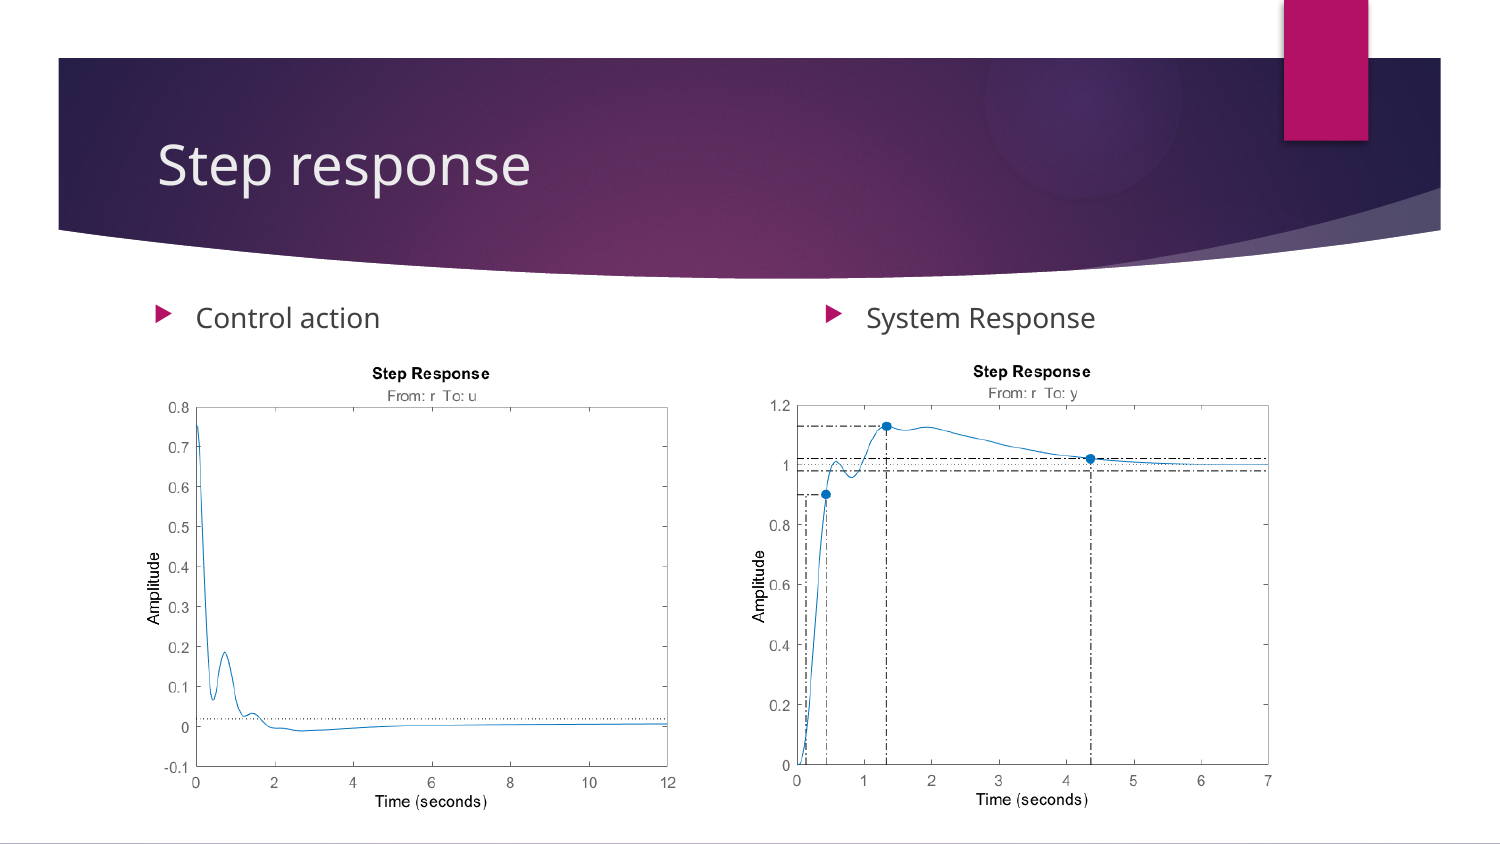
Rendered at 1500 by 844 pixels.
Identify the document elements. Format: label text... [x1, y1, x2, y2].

title Step response [142, 119, 1220, 207]
picture [100, 347, 1327, 818]
list System Response [809, 293, 1403, 348]
list Control action [138, 293, 733, 347]
